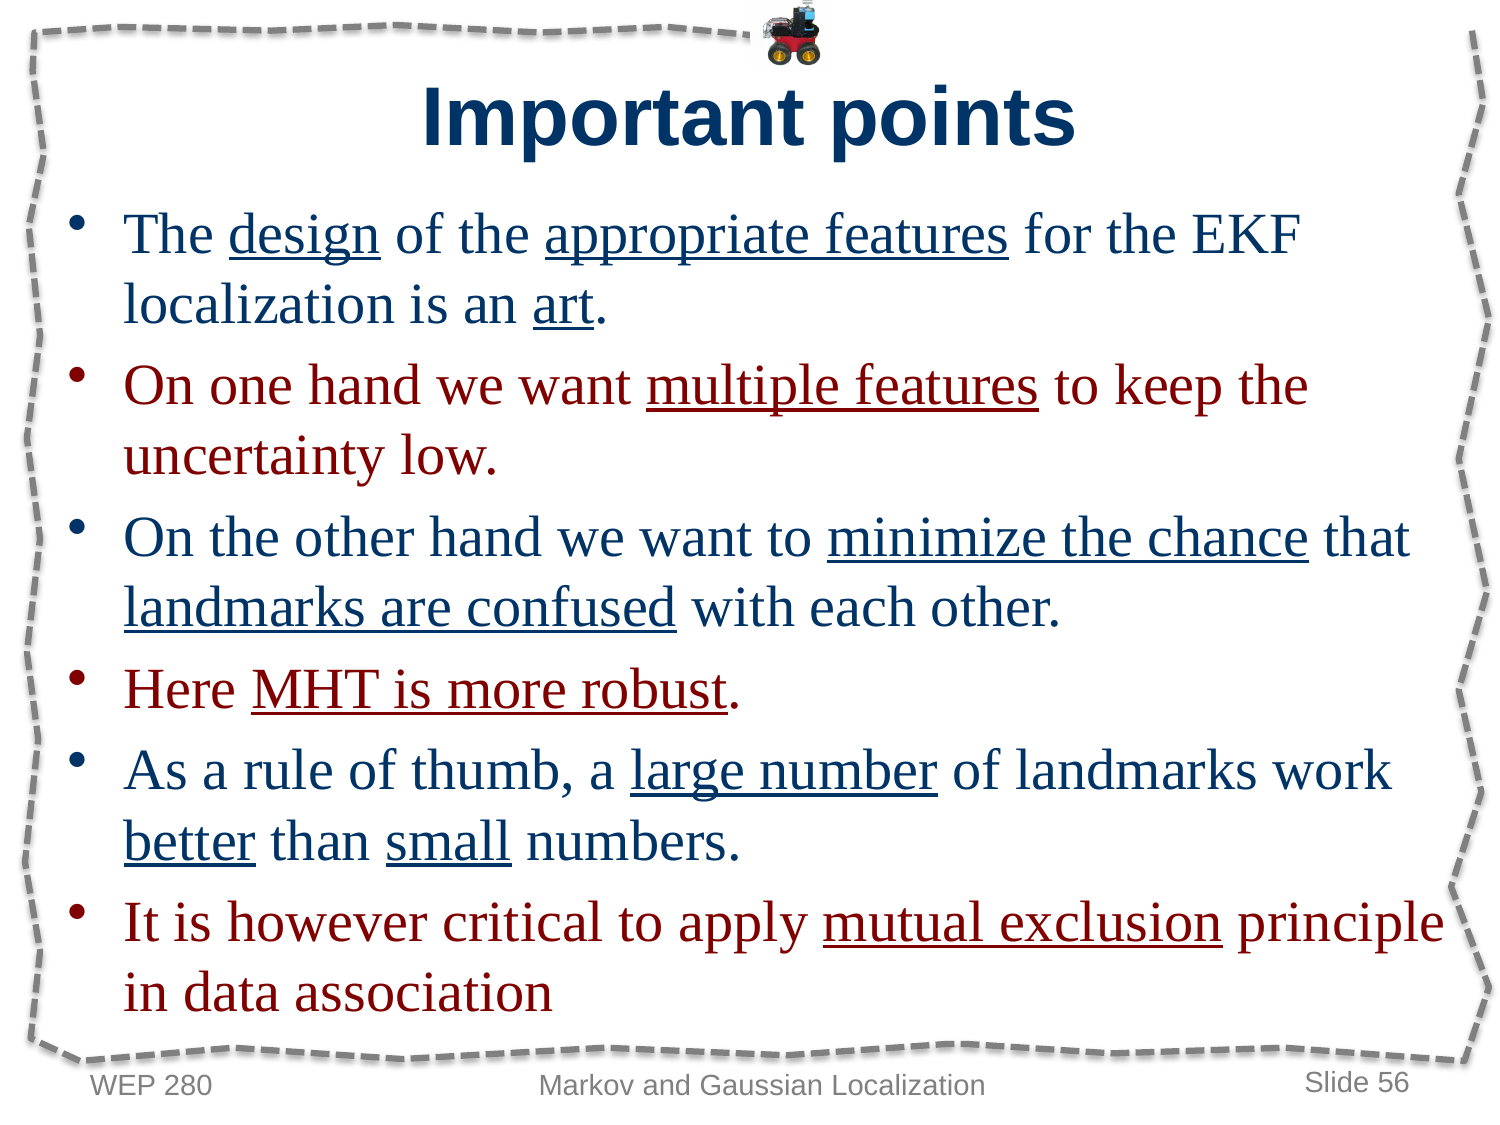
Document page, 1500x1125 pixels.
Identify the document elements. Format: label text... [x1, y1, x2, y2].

slide_number Slide 56 [1074, 1058, 1426, 1103]
list The design of the appropriate features for the EKF localization is an art. On one hand we want multiple features to keep the uncertainty low. On the other hand we want to minimize the chance that landmarks are confused with each other. Here MHT is more robust. As a rule of thumb, a large number of landmarks work better than small numbers. It is however critical to apply mutual exclusion principle in data association [52, 187, 1500, 1013]
title Important points [75, 50, 1425, 175]
picture [750, 0, 833, 50]
slide_number WEP 280 [75, 1058, 425, 1103]
footer Markov and Gaussian Localization [512, 1058, 1013, 1103]
